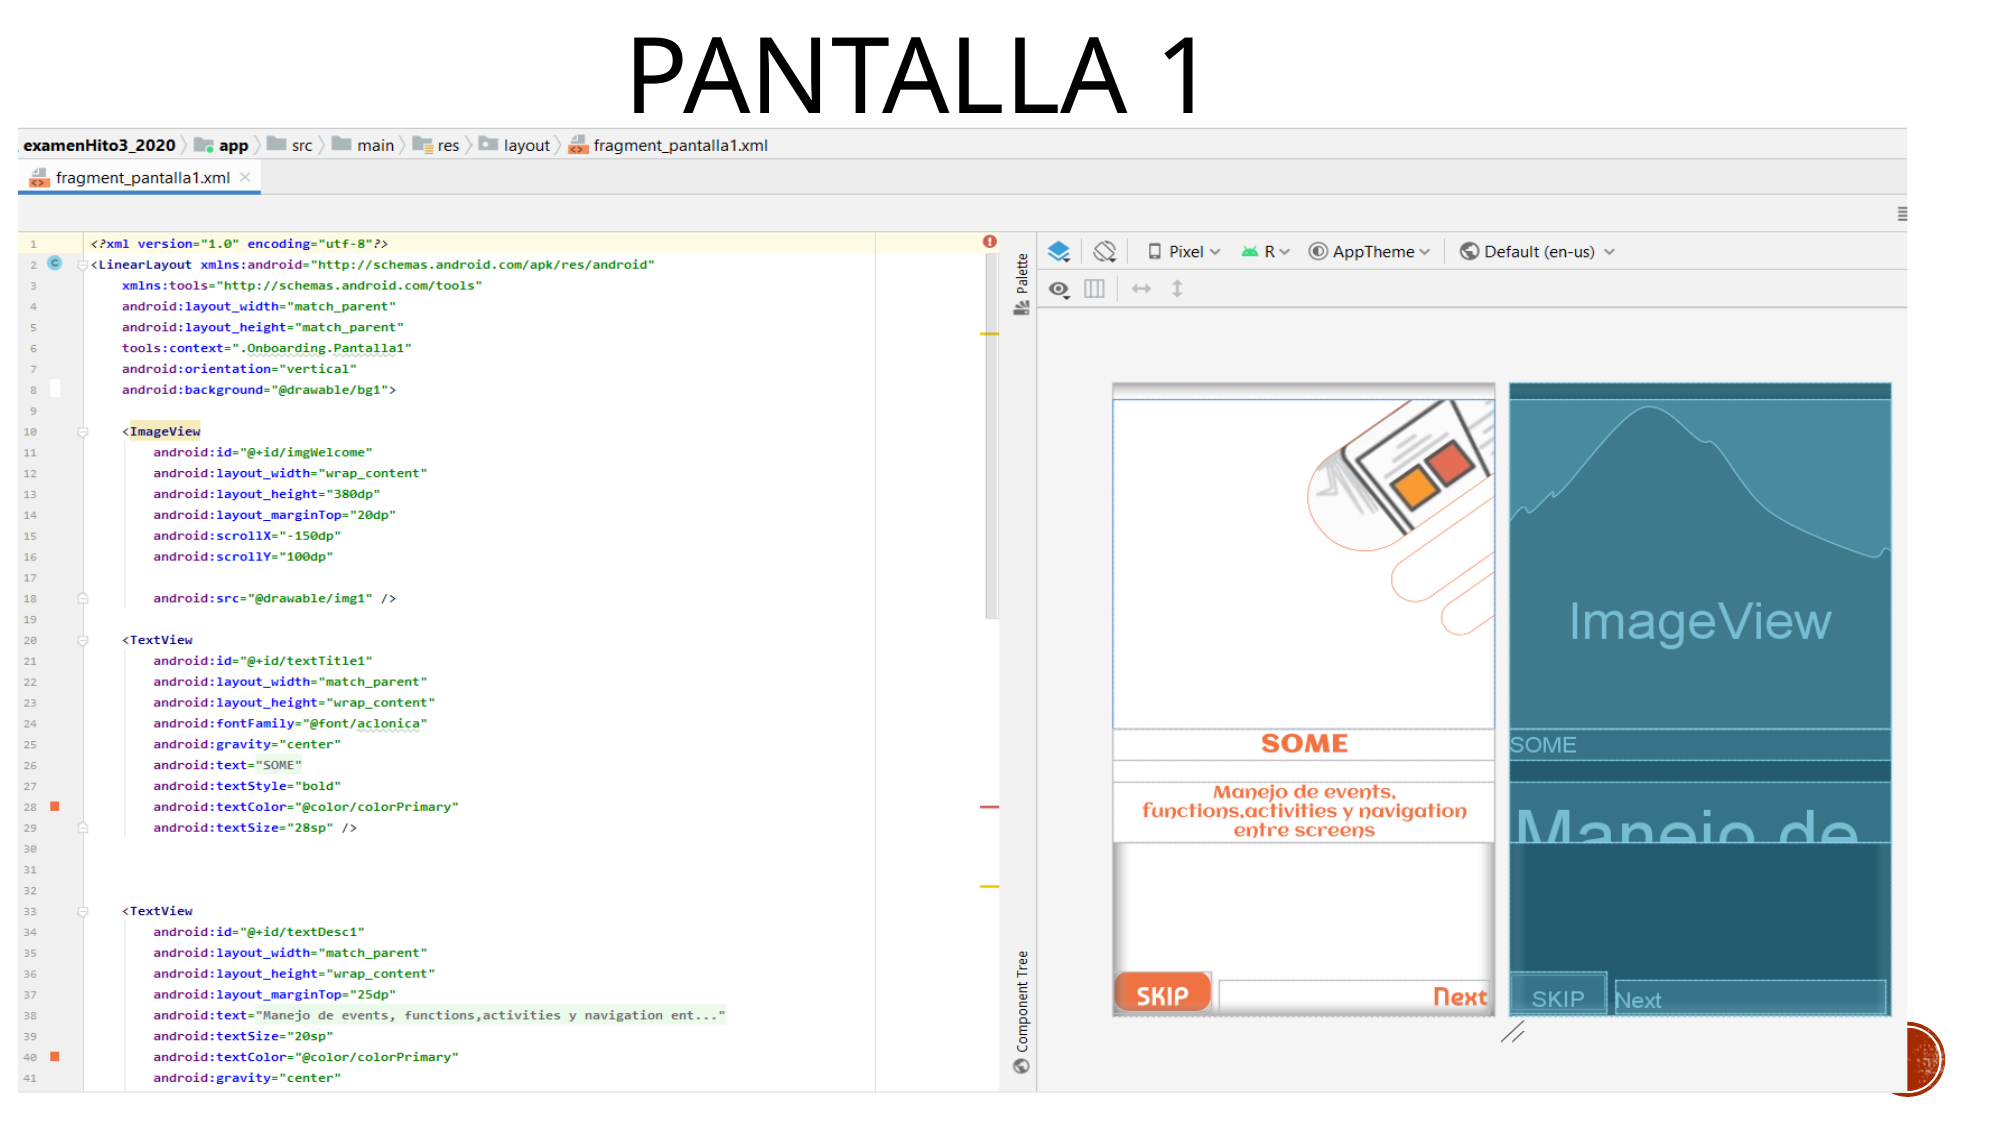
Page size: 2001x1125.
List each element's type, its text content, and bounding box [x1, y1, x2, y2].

picture [17, 127, 1908, 1093]
title Pantalla 1 [609, 0, 1258, 127]
